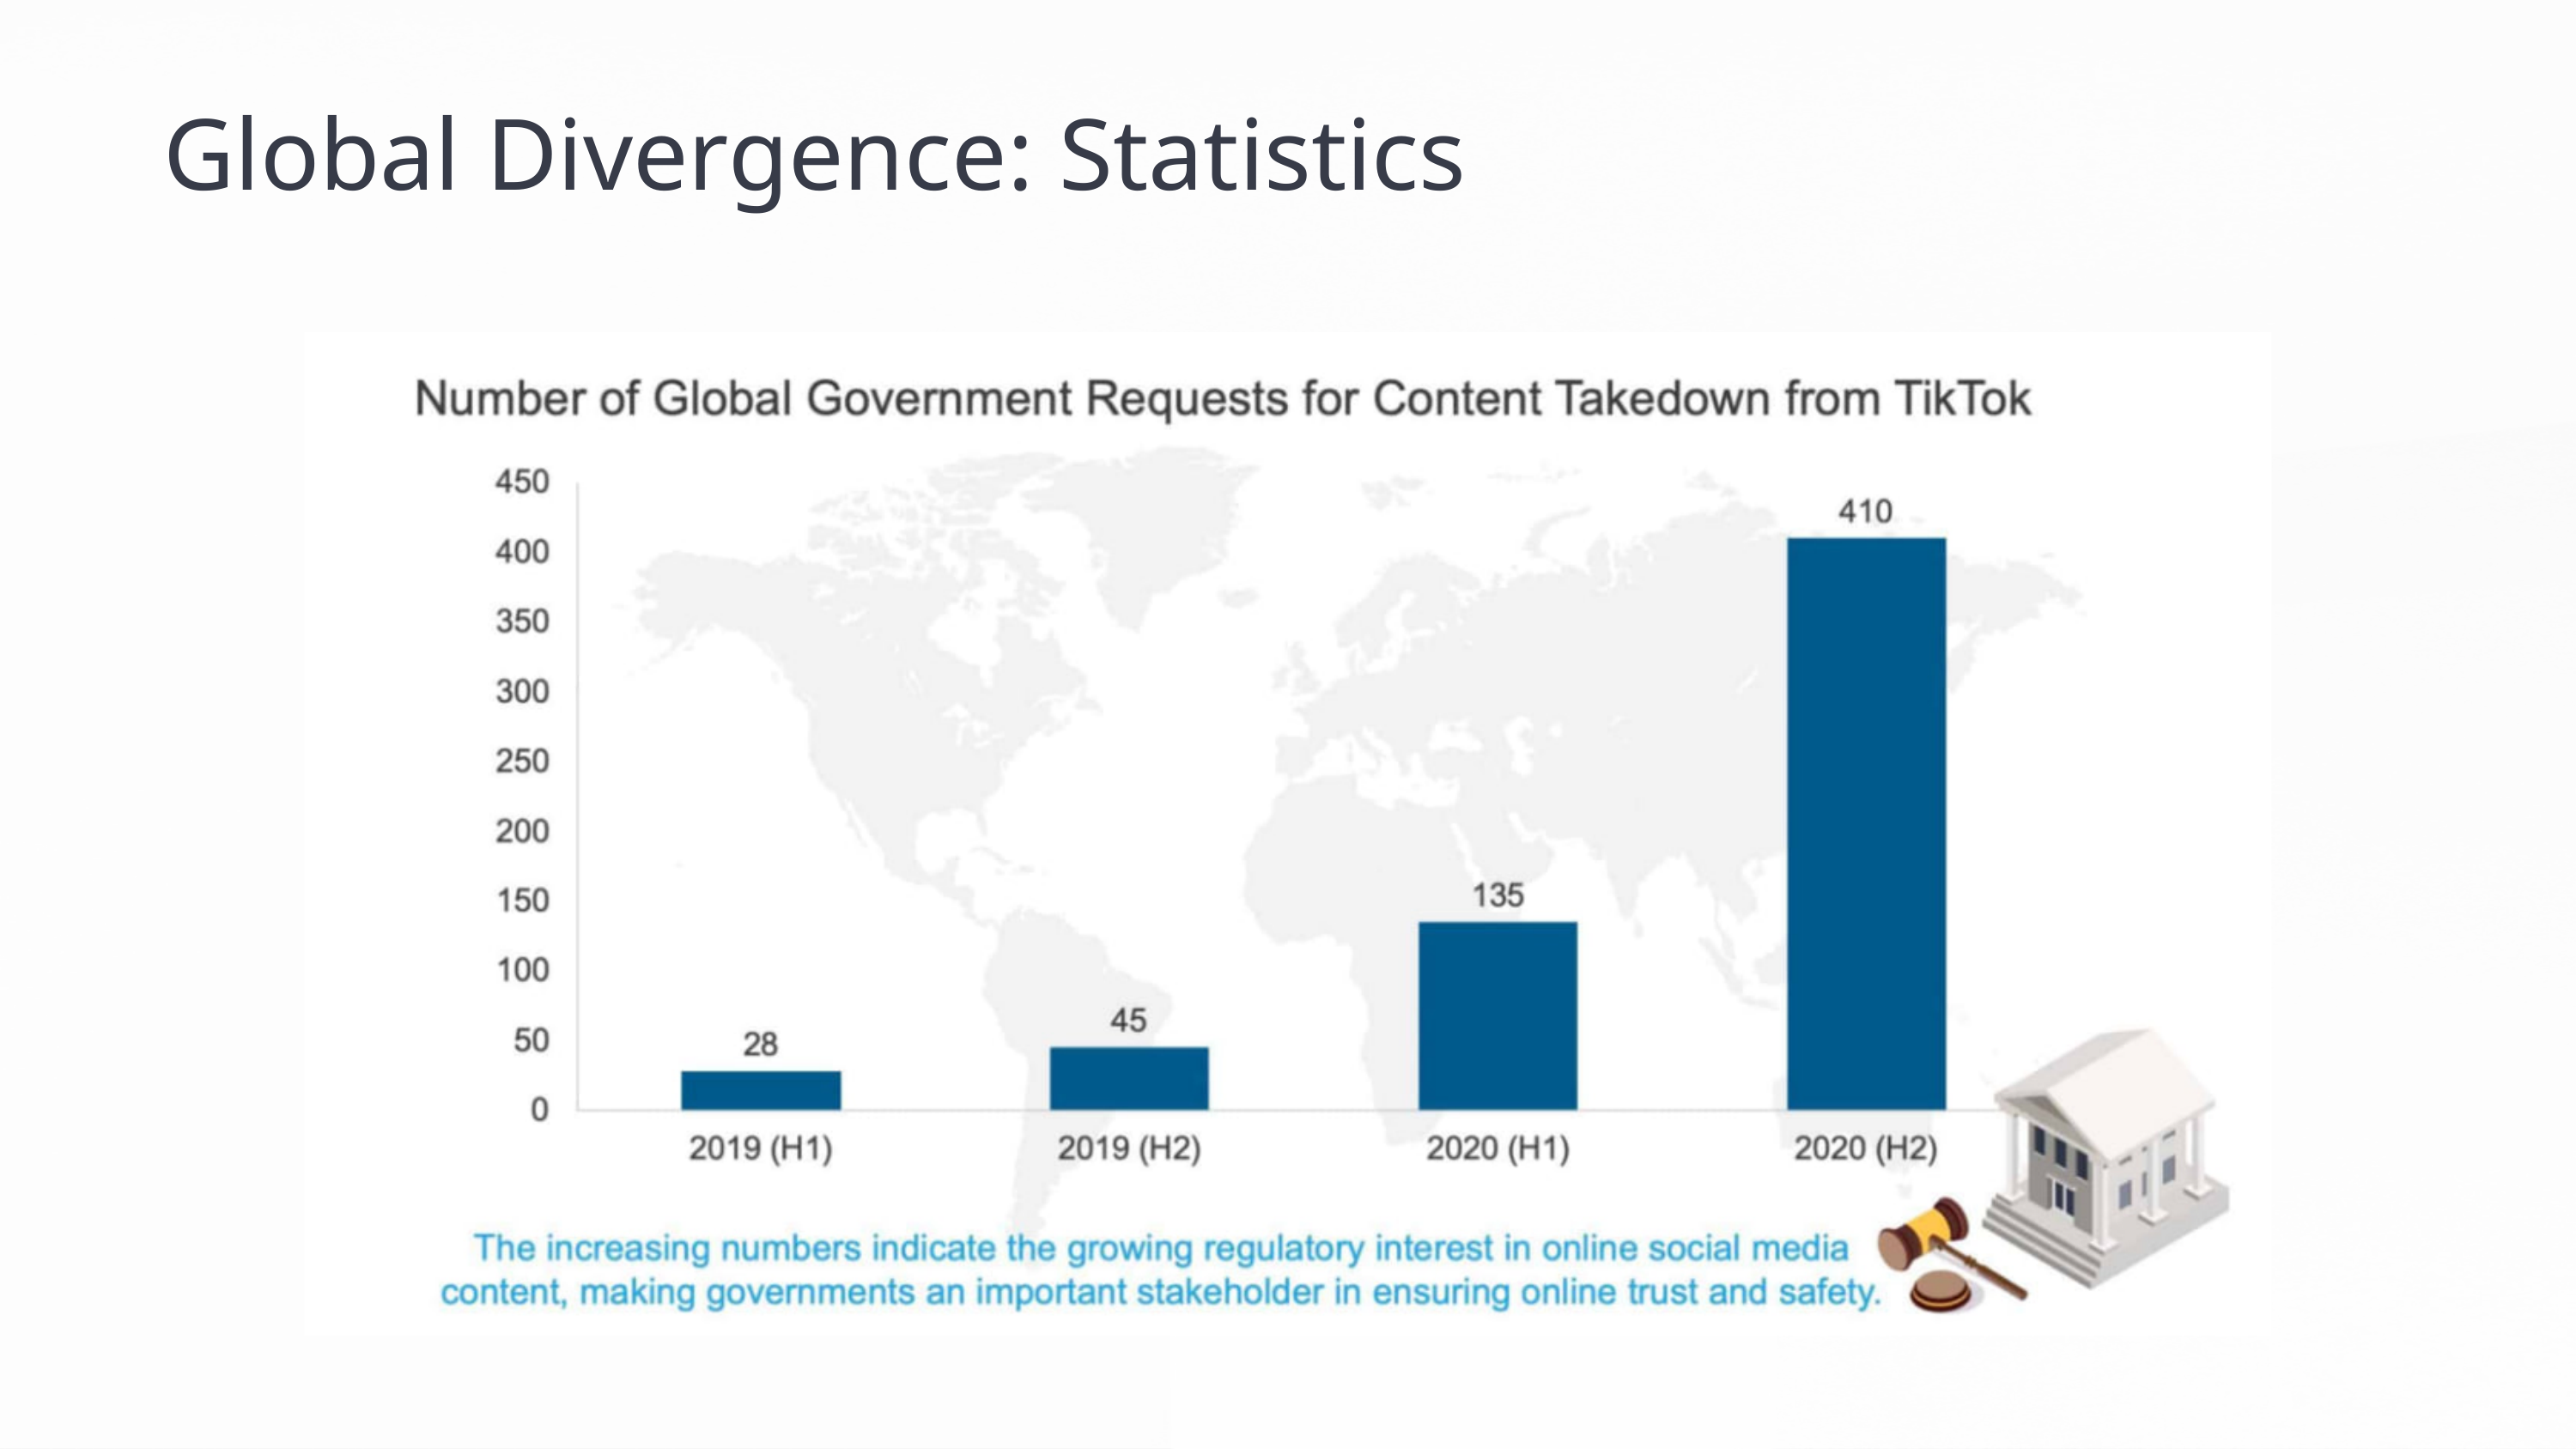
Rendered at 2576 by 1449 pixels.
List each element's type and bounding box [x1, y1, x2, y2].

text_box [0, 0, 2576, 1449]
